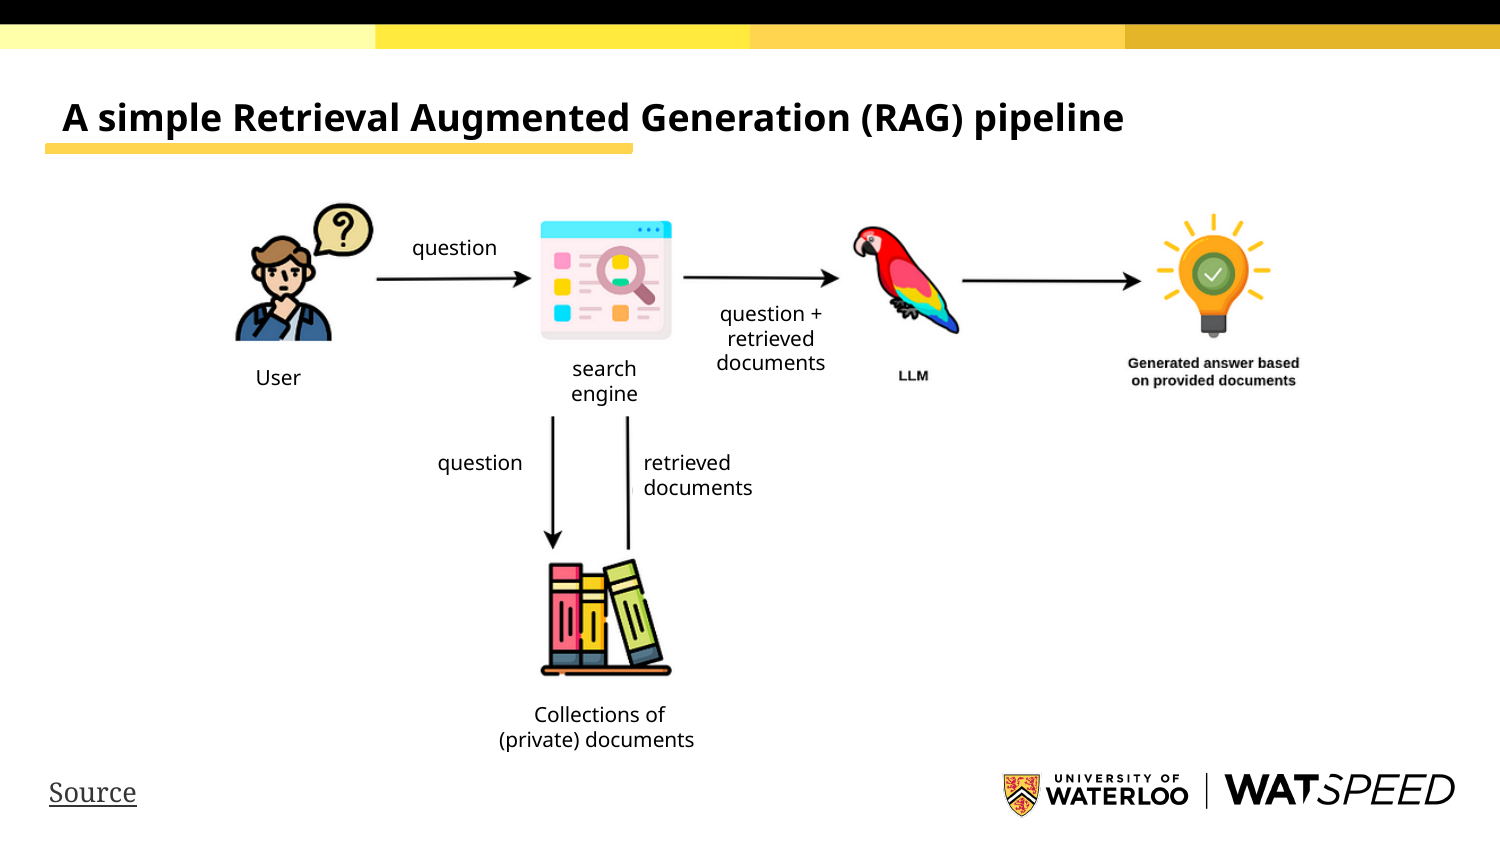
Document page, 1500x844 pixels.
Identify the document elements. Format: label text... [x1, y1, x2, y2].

title A simple Retrieval Augmented Generation (RAG) pipeline [51, 72, 1449, 167]
text_box Source [37, 764, 551, 824]
picture [171, 187, 1484, 844]
